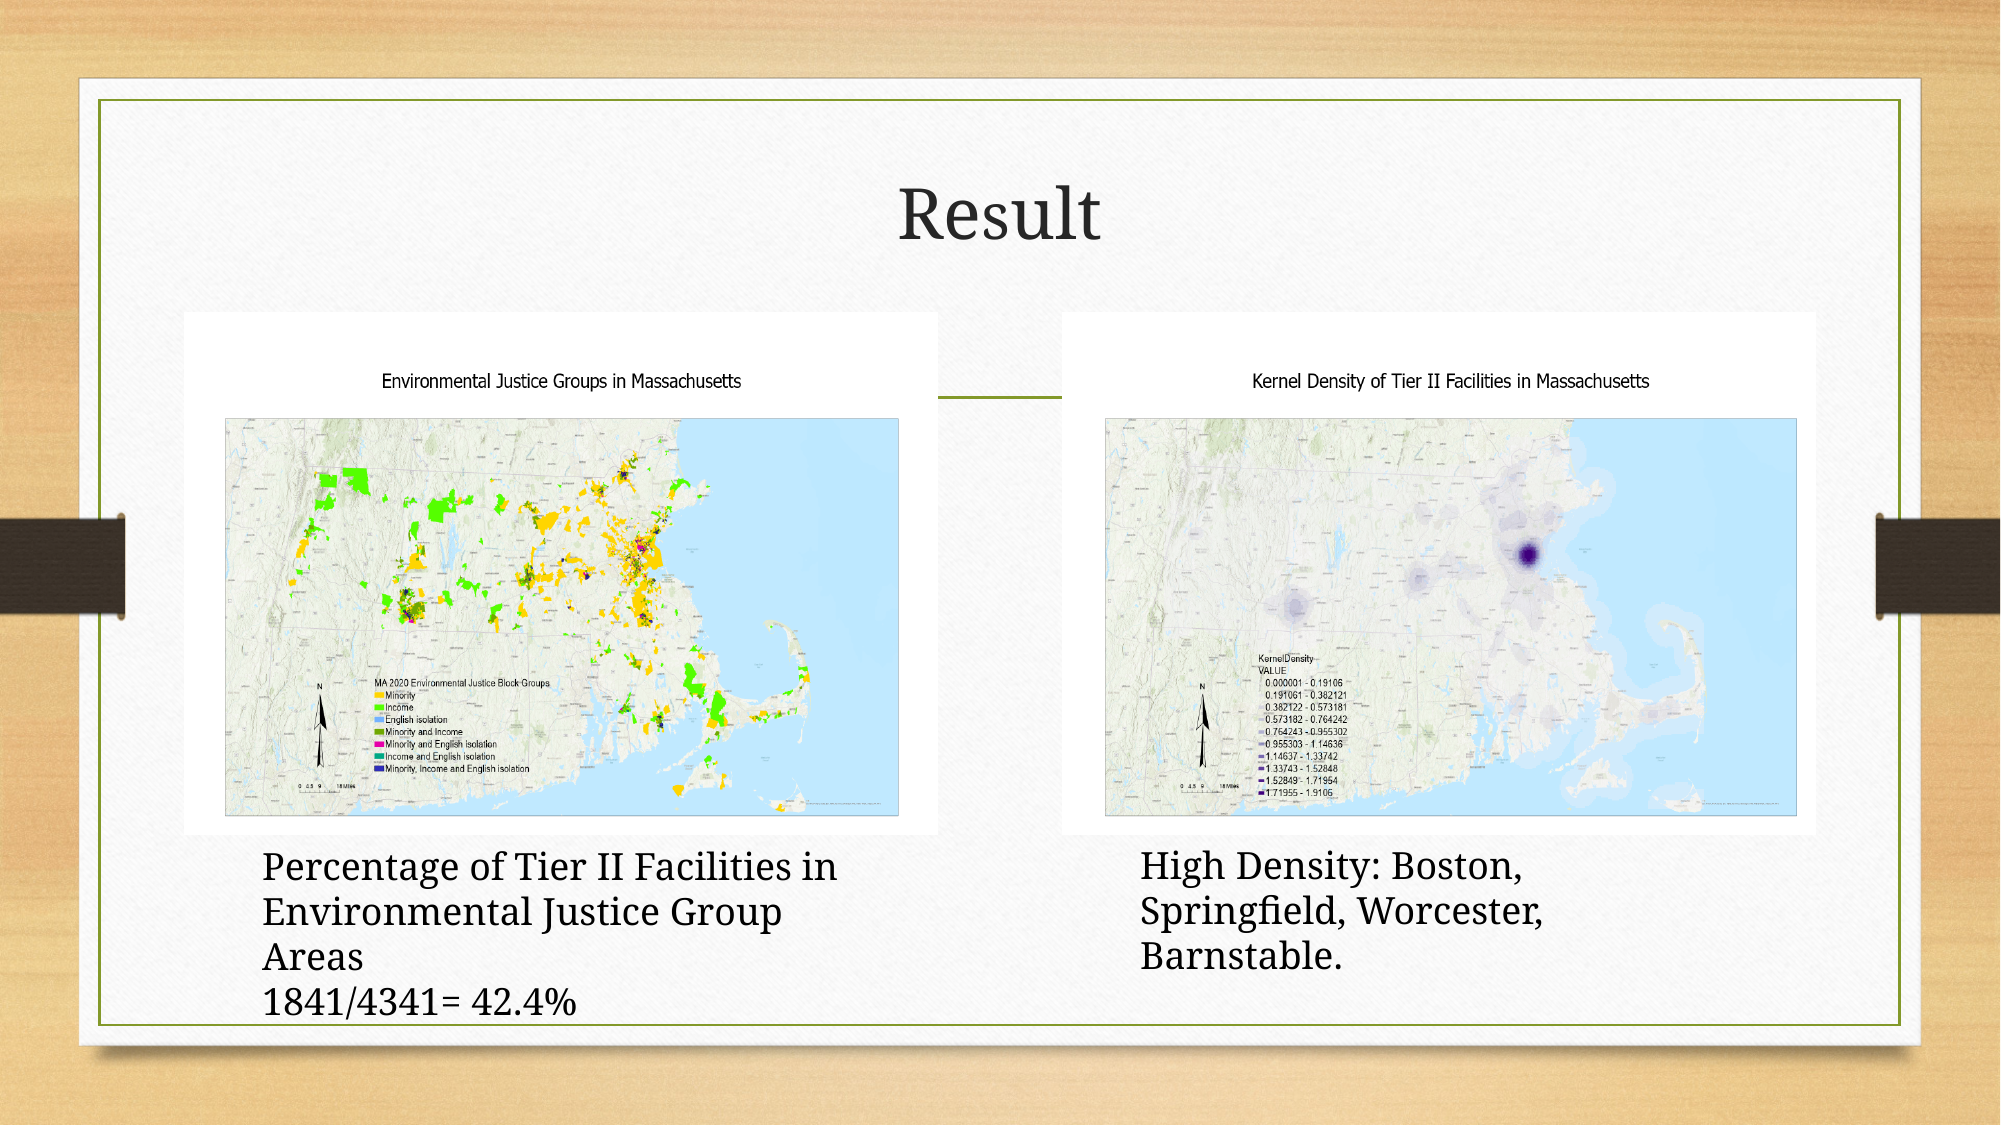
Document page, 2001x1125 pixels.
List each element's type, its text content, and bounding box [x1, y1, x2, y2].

text_box High Density: Boston, Springfield, Worcester, Barnstable. [1125, 835, 1753, 984]
title Result [212, 161, 1788, 262]
text_box Percentage of Tier II Facilities in Environmental Justice Group Areas 1841/4341= 42.4% [247, 835, 875, 1031]
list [184, 312, 938, 835]
picture [0, 0, 2001, 1125]
